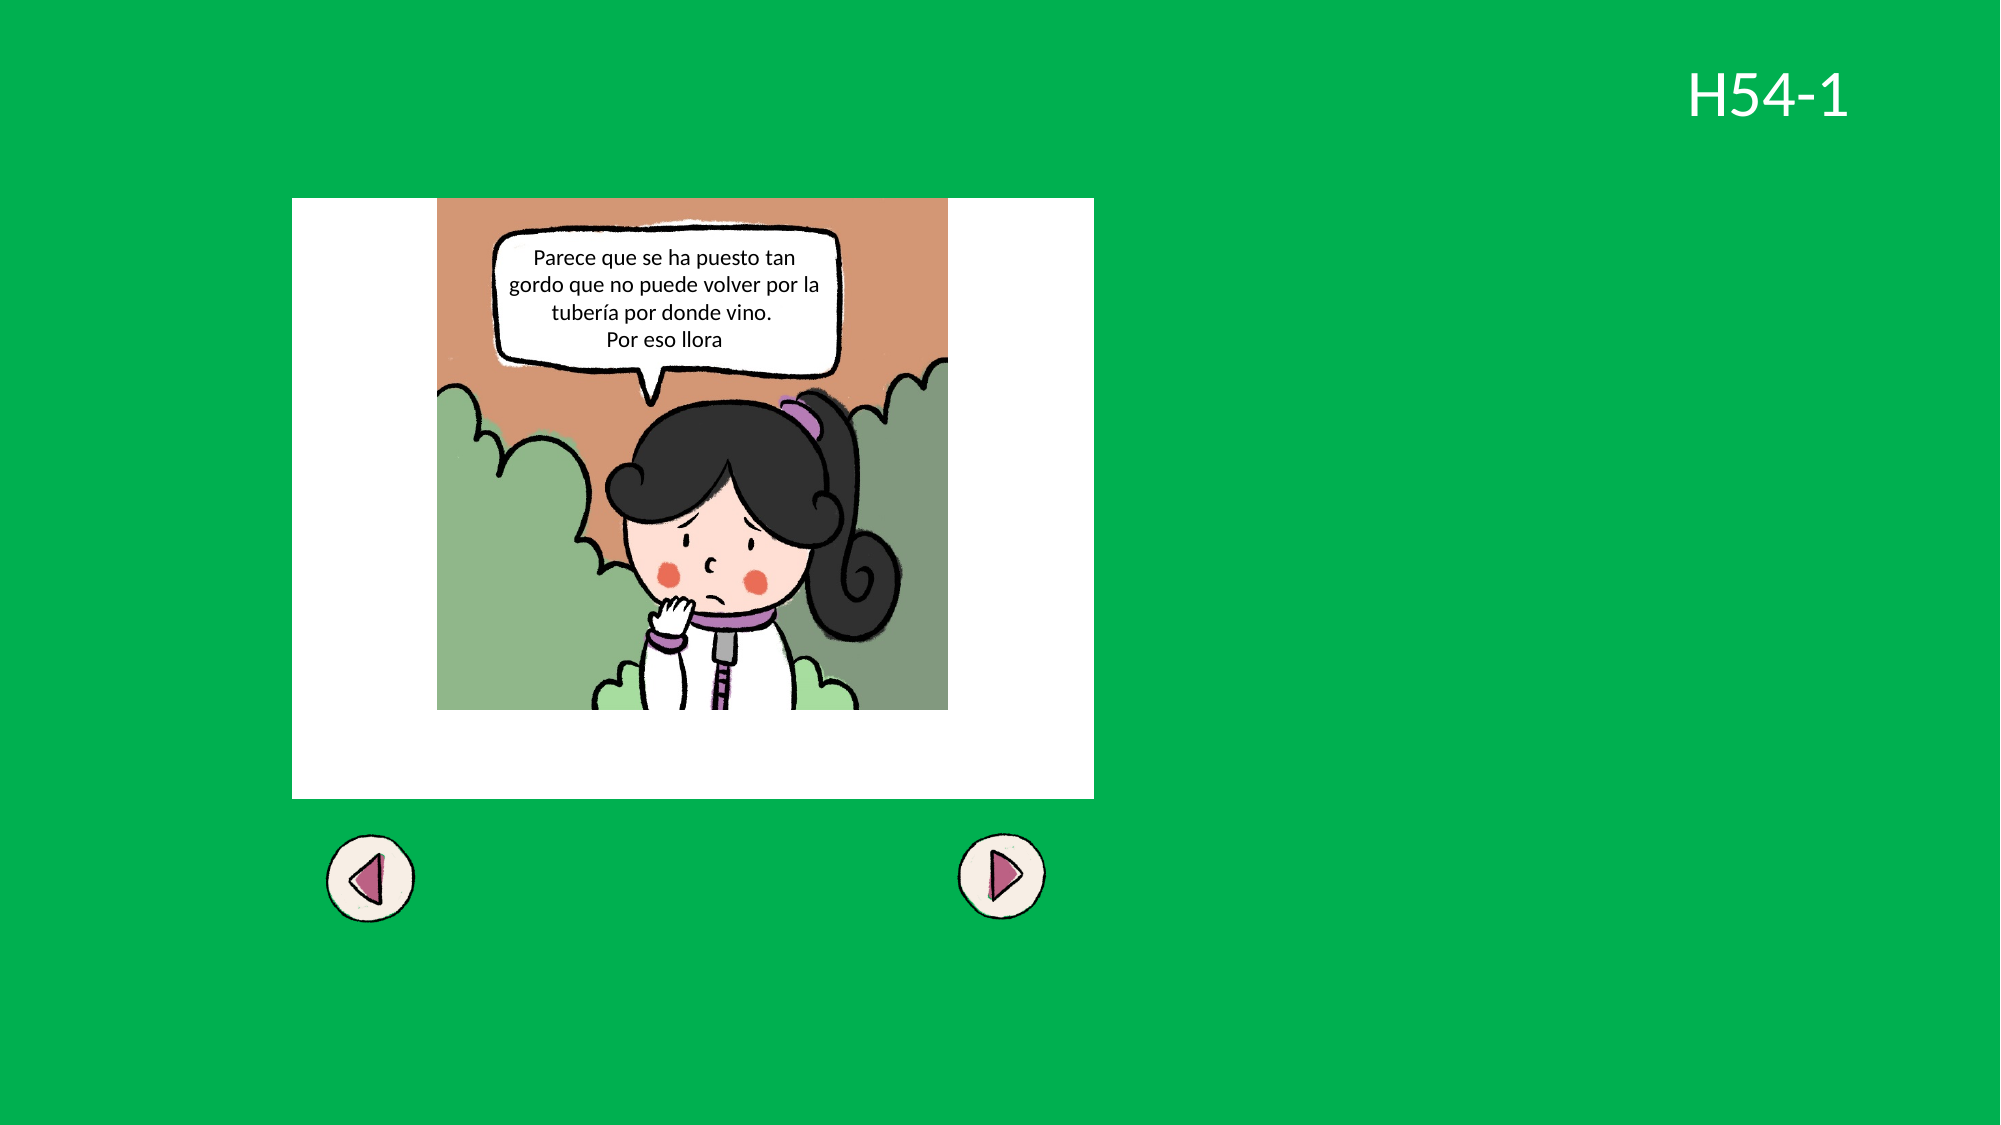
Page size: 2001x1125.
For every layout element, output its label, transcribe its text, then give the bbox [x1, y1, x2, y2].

picture [956, 832, 1047, 922]
picture [324, 833, 416, 925]
picture [291, 198, 1094, 799]
text_box H54-1 [1672, 42, 1892, 138]
